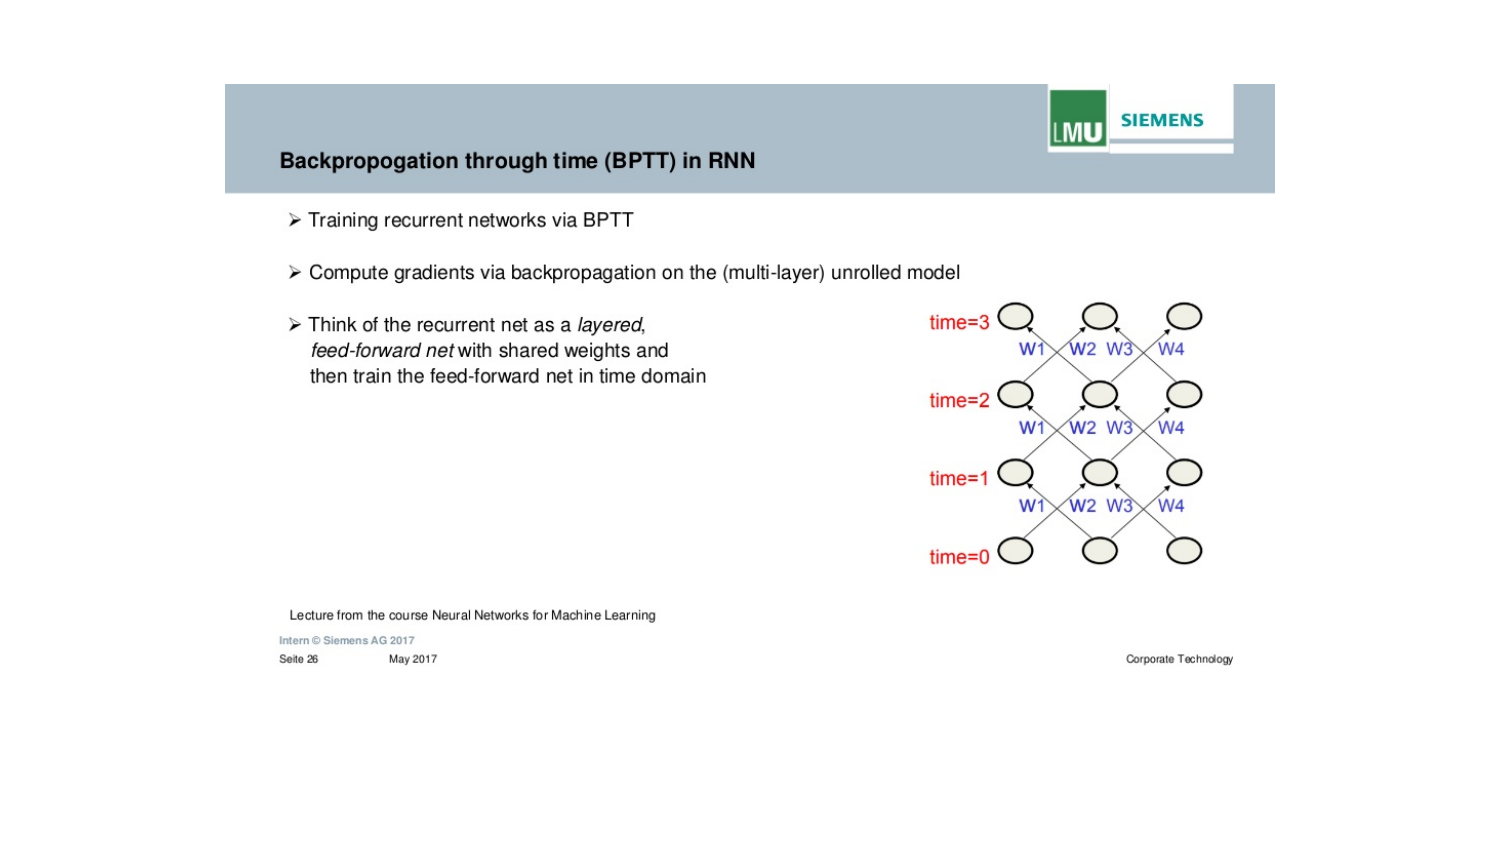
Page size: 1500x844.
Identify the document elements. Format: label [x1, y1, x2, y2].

picture [224, 84, 1276, 676]
